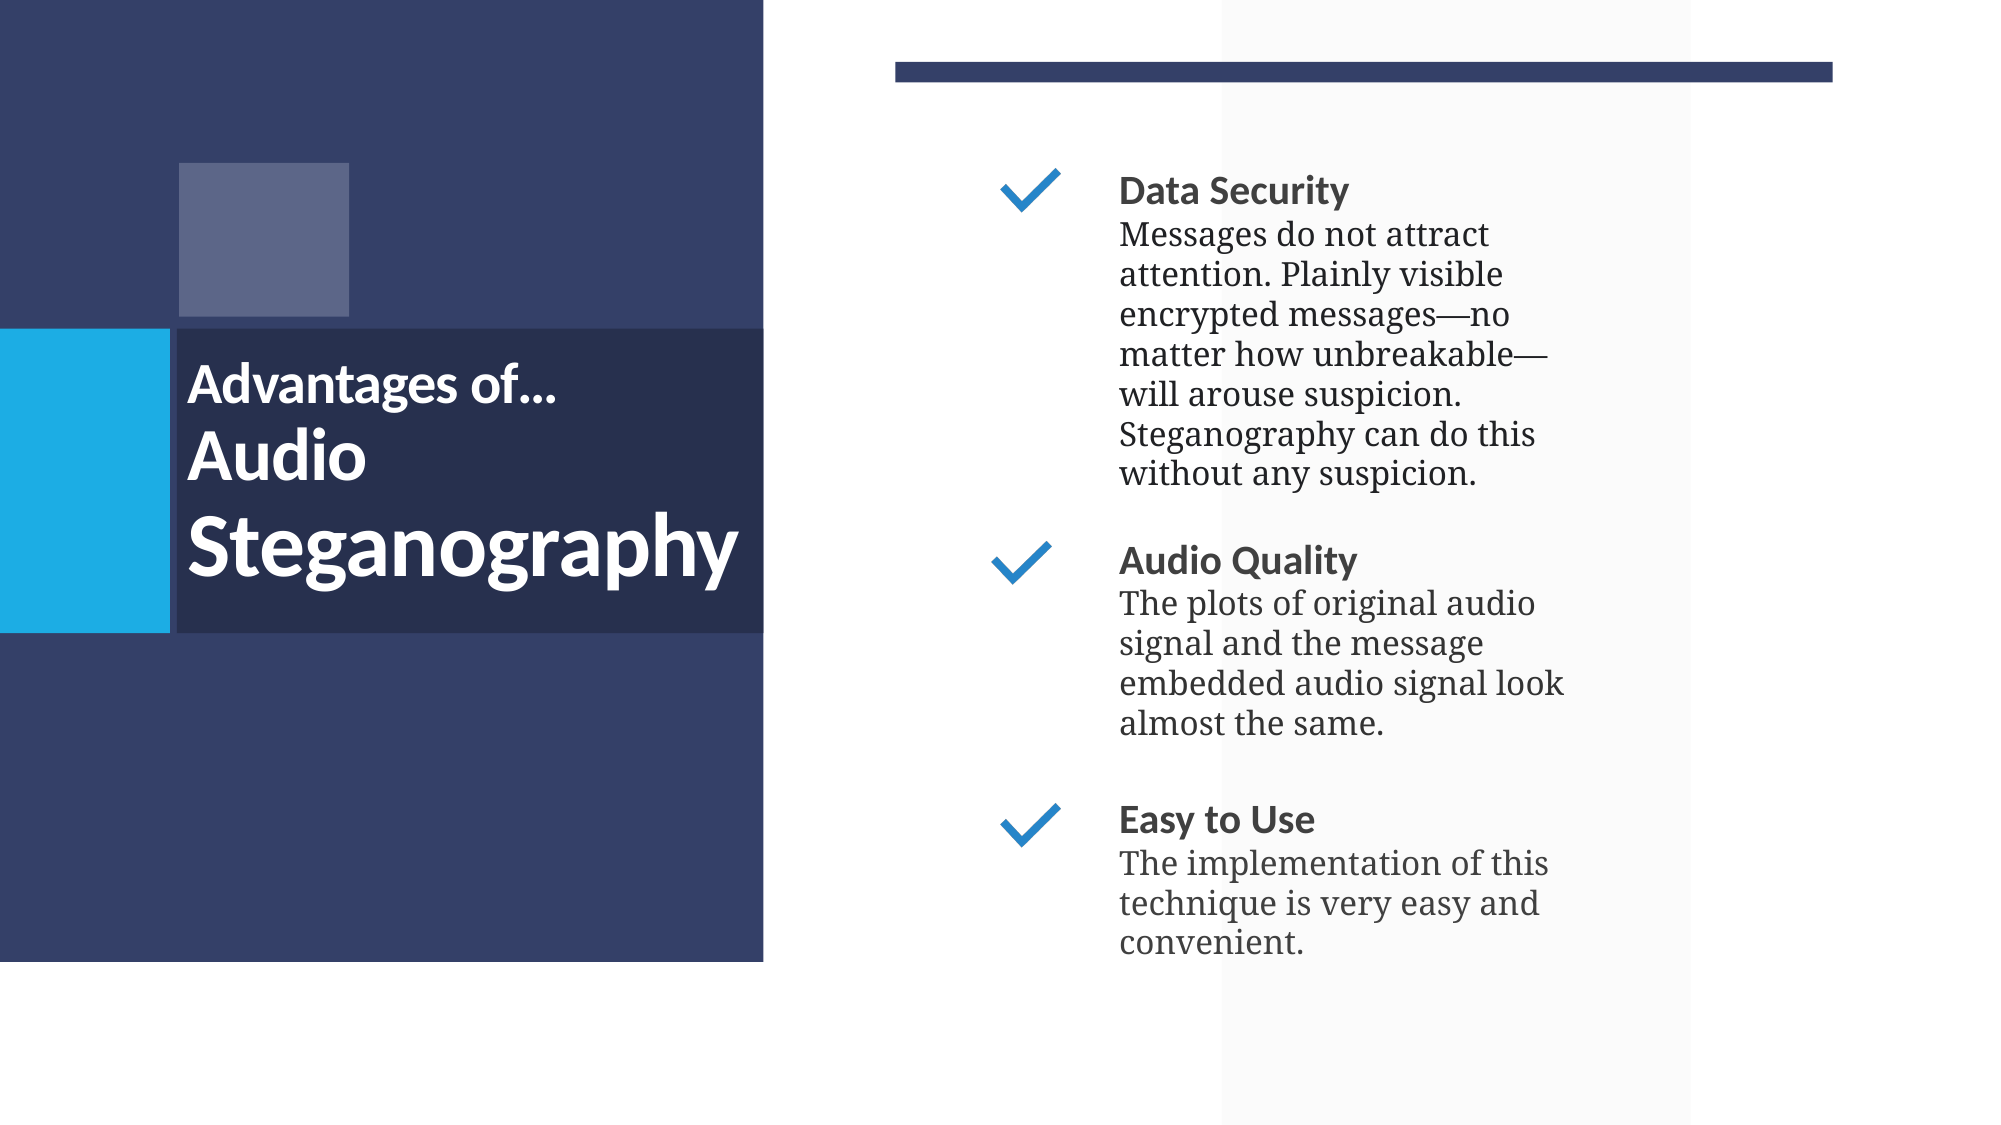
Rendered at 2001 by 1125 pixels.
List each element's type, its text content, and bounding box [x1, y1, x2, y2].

title Advantages of… Audio Steganography [172, 302, 770, 647]
text_box [990, 529, 1053, 596]
text_box [999, 791, 1063, 859]
list Data Security Messages do not attract attention. Plainly visible encrypted messages—no matter how unbreakable—will arouse suspicion. Steganography can do this without any suspicion. Audio Quality The plots of original audio signal and the message embedded audio signal look almost the same. Easy to Use The implementation of this technique is very easy and convenient. [1119, 133, 2000, 992]
text_box [999, 156, 1063, 224]
